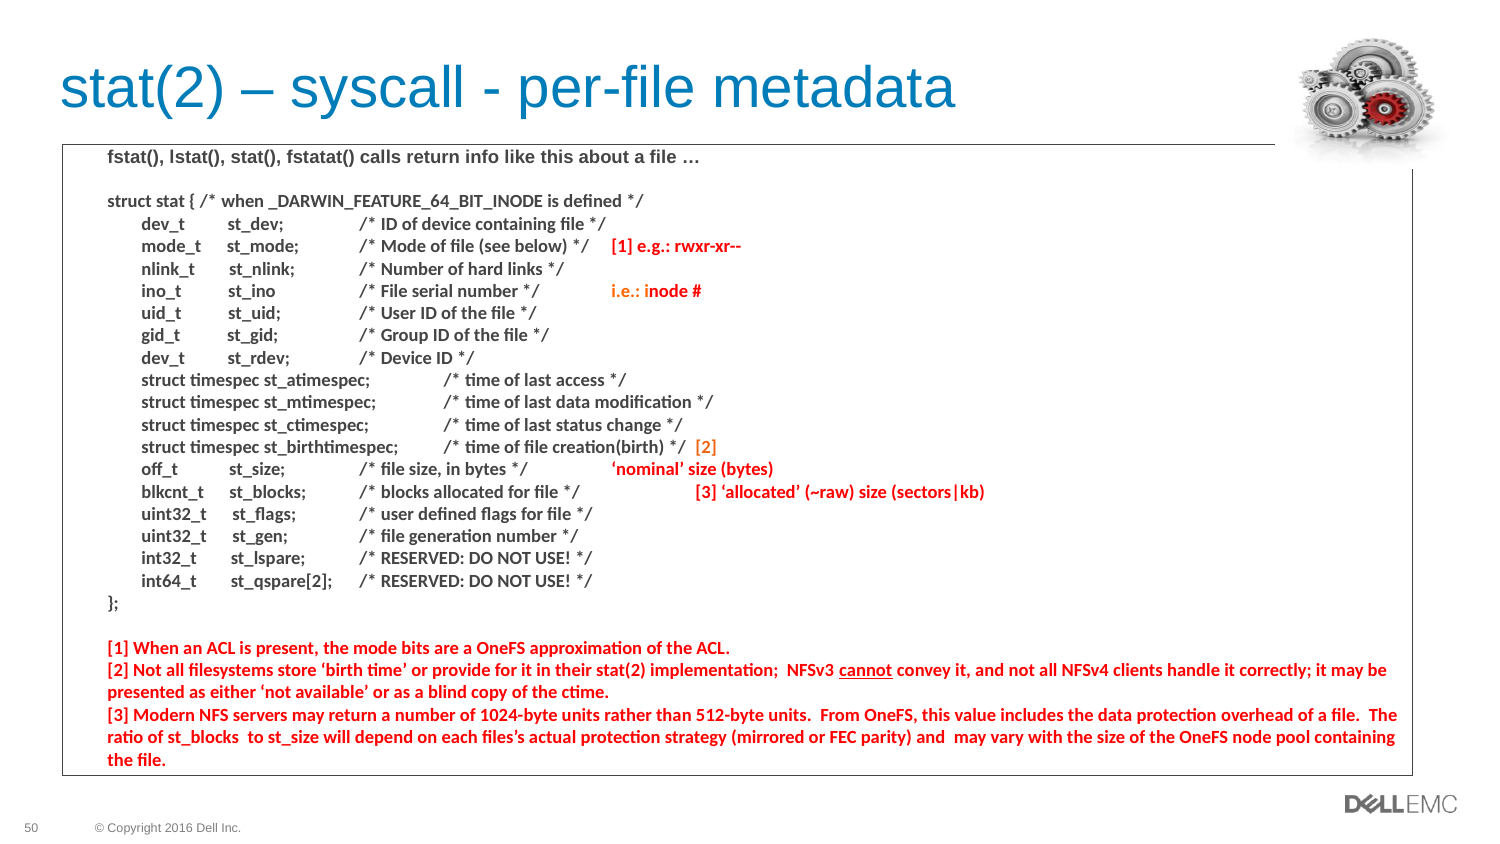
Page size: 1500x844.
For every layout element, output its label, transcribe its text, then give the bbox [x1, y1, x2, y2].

picture [1275, 28, 1463, 169]
list fstat(), lstat(), stat(), fstatat() calls return info like this about a file … struct stat { /* when _DARWIN_FEATURE_64_BIT_INODE is defined */ dev_t st_dev; /* ID of device containing file */ mode_t st_mode; /* Mode of file (see below) */ [1] e.g.: rwxr-xr-- nlink_t st_nlink; /* Number of hard links */ ino_t st_ino /* File serial number */ i.e.: inode # uid_t st_uid; /* User ID of the file */ gid_t st_gid; /* Group ID of the file */ dev_t st_rdev; /* Device ID */ struct timespec st_atimespec; /* time of last access */ struct timespec st_mtimespec; /* time of last data modification */ struct timespec st_ctimespec; /* time of last status change */ struct timespec st_birthtimespec; /* time of file creation(birth) */ [2] off_t st_size; /* file size, in bytes */ ‘nominal’ size (bytes) blkcnt_t st_blocks; /* blocks allocated for file */ [3] ‘allocated’ (~raw) size (sectors|kb) uint32_t st_flags; /* user defined flags for file */ uint32_t st_gen; /* file generation number */ int32_t st_lspare; /* RESERVED: DO NOT USE! */ int64_t st_qspare[2]; /* RESERVED: DO NOT USE! */ }; [1] When an ACL is present, the mode bits are a OneFS approximation of the ACL. [2] Not all filesystems store ‘birth time’ or provide for it in their stat(2) implementation; NFSv3 cannot convey it, and not all NFSv4 clients handle it correctly; it may be presented as either ‘not available’ or as a blind copy of the ctime. [3] Modern NFS servers may return a number of 1024-byte units rather than 512-byte units. From OneFS, this value includes the data protection overhead of a file. The ratio of st_blocks to st_size will depend on each files’s actual protection strategy (mirrored or FEC parity) and may vary with the size of the OneFS node pool containing the file. [62, 144, 1413, 776]
title stat(2) – syscall - per-file metadata [60, 24, 1440, 139]
picture [1345, 793, 1457, 814]
